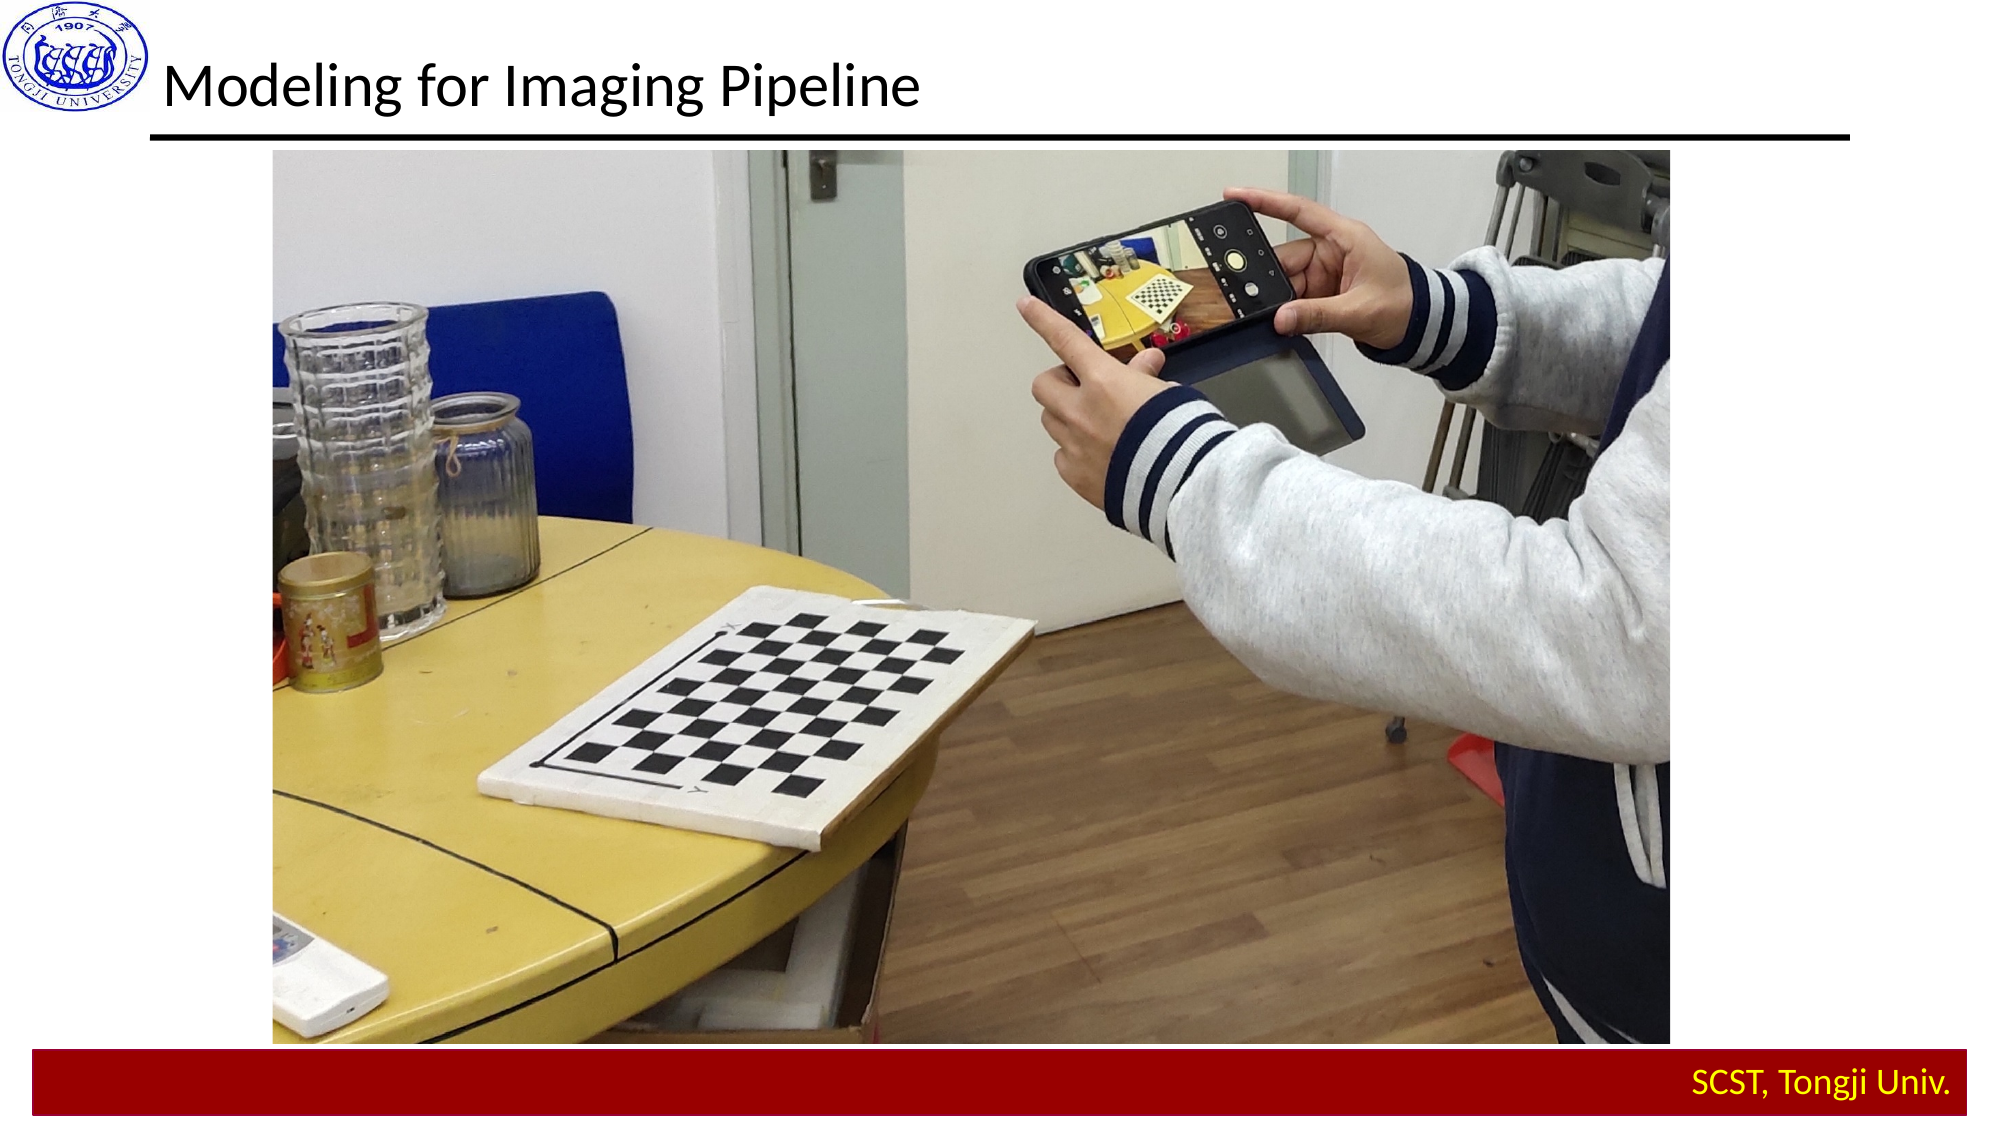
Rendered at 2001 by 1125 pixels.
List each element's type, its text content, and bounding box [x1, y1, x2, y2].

text_box Modeling for Imaging Pipeline [147, 12, 1423, 150]
picture [0, 0, 150, 112]
picture [272, 149, 1671, 1045]
